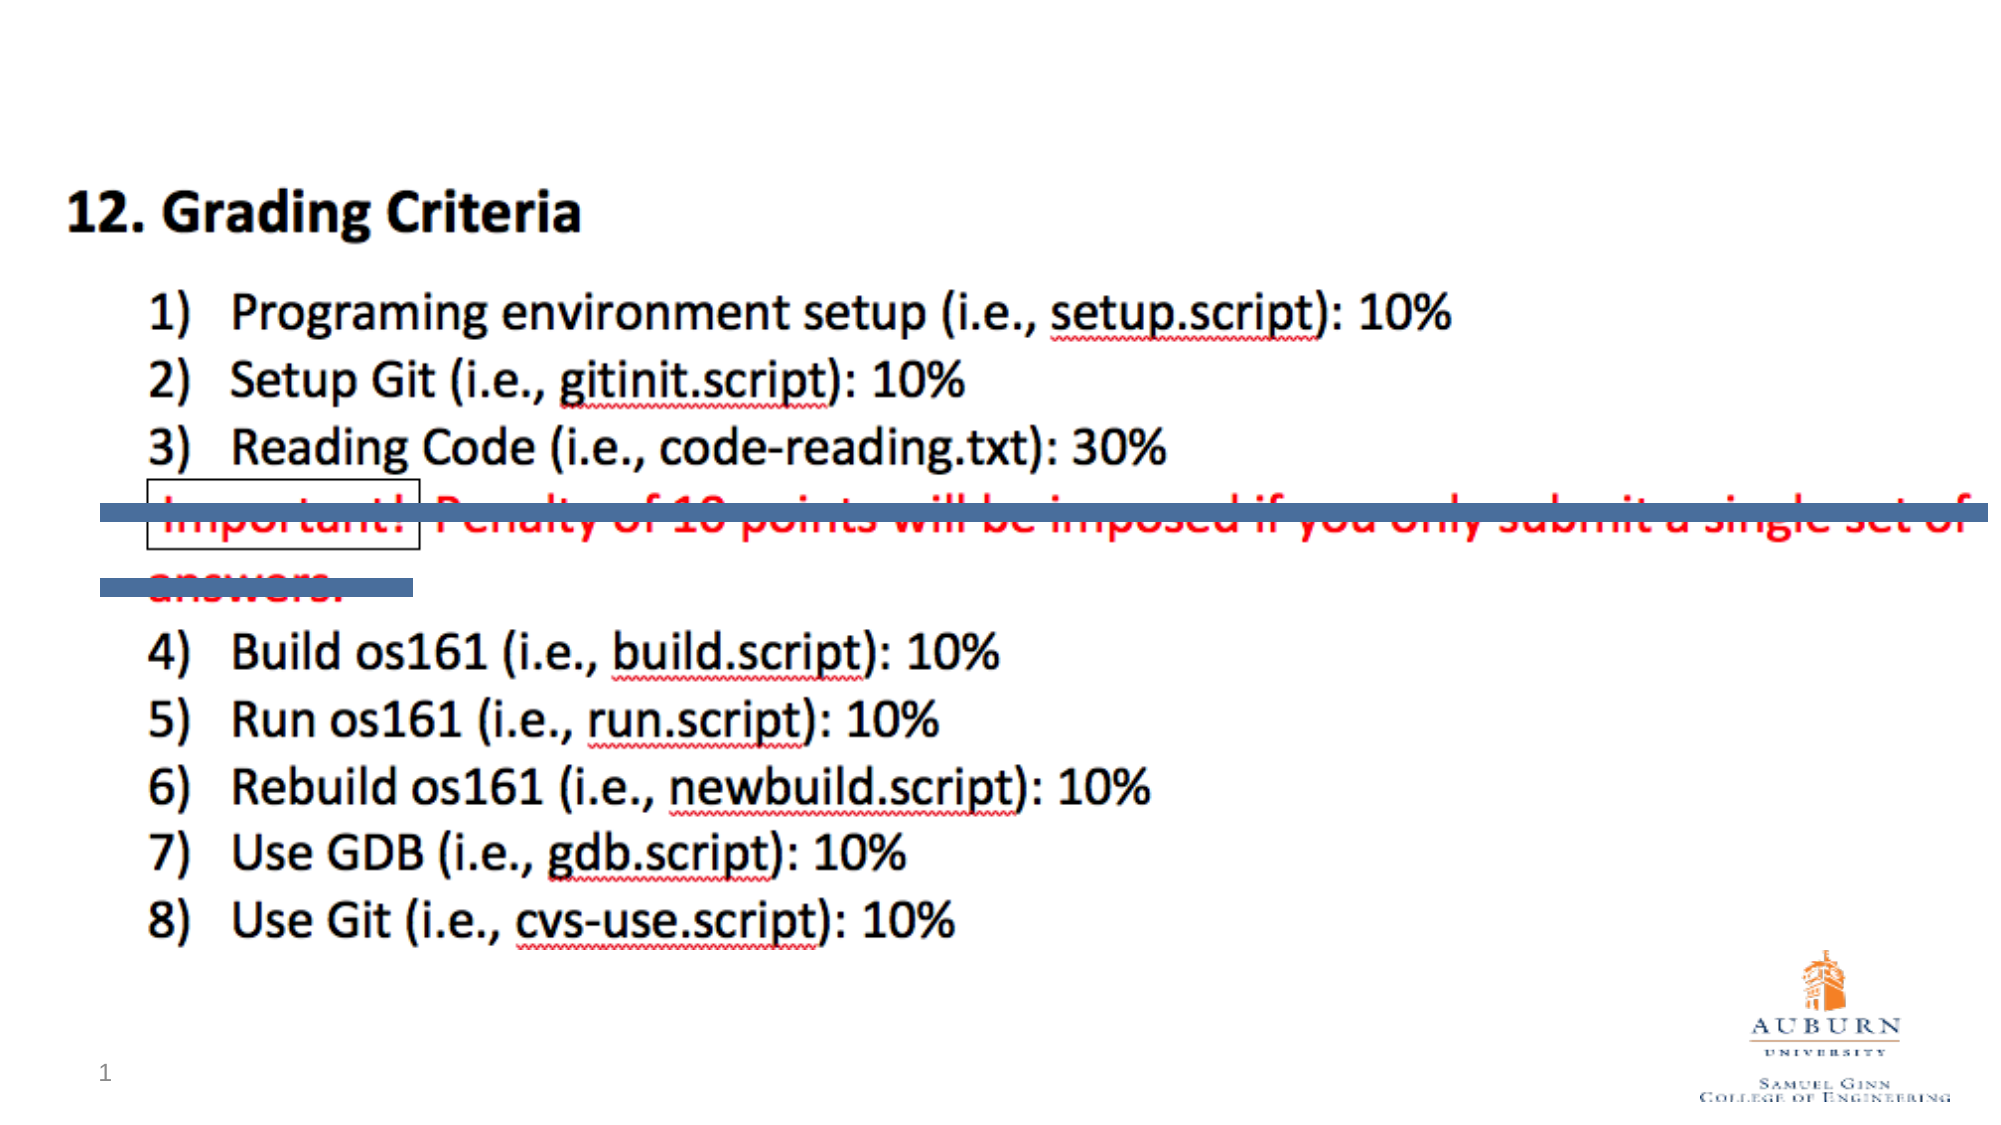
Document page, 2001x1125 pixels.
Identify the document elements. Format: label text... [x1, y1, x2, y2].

slide_number 1 [83, 1041, 550, 1102]
picture [0, 174, 2000, 1102]
